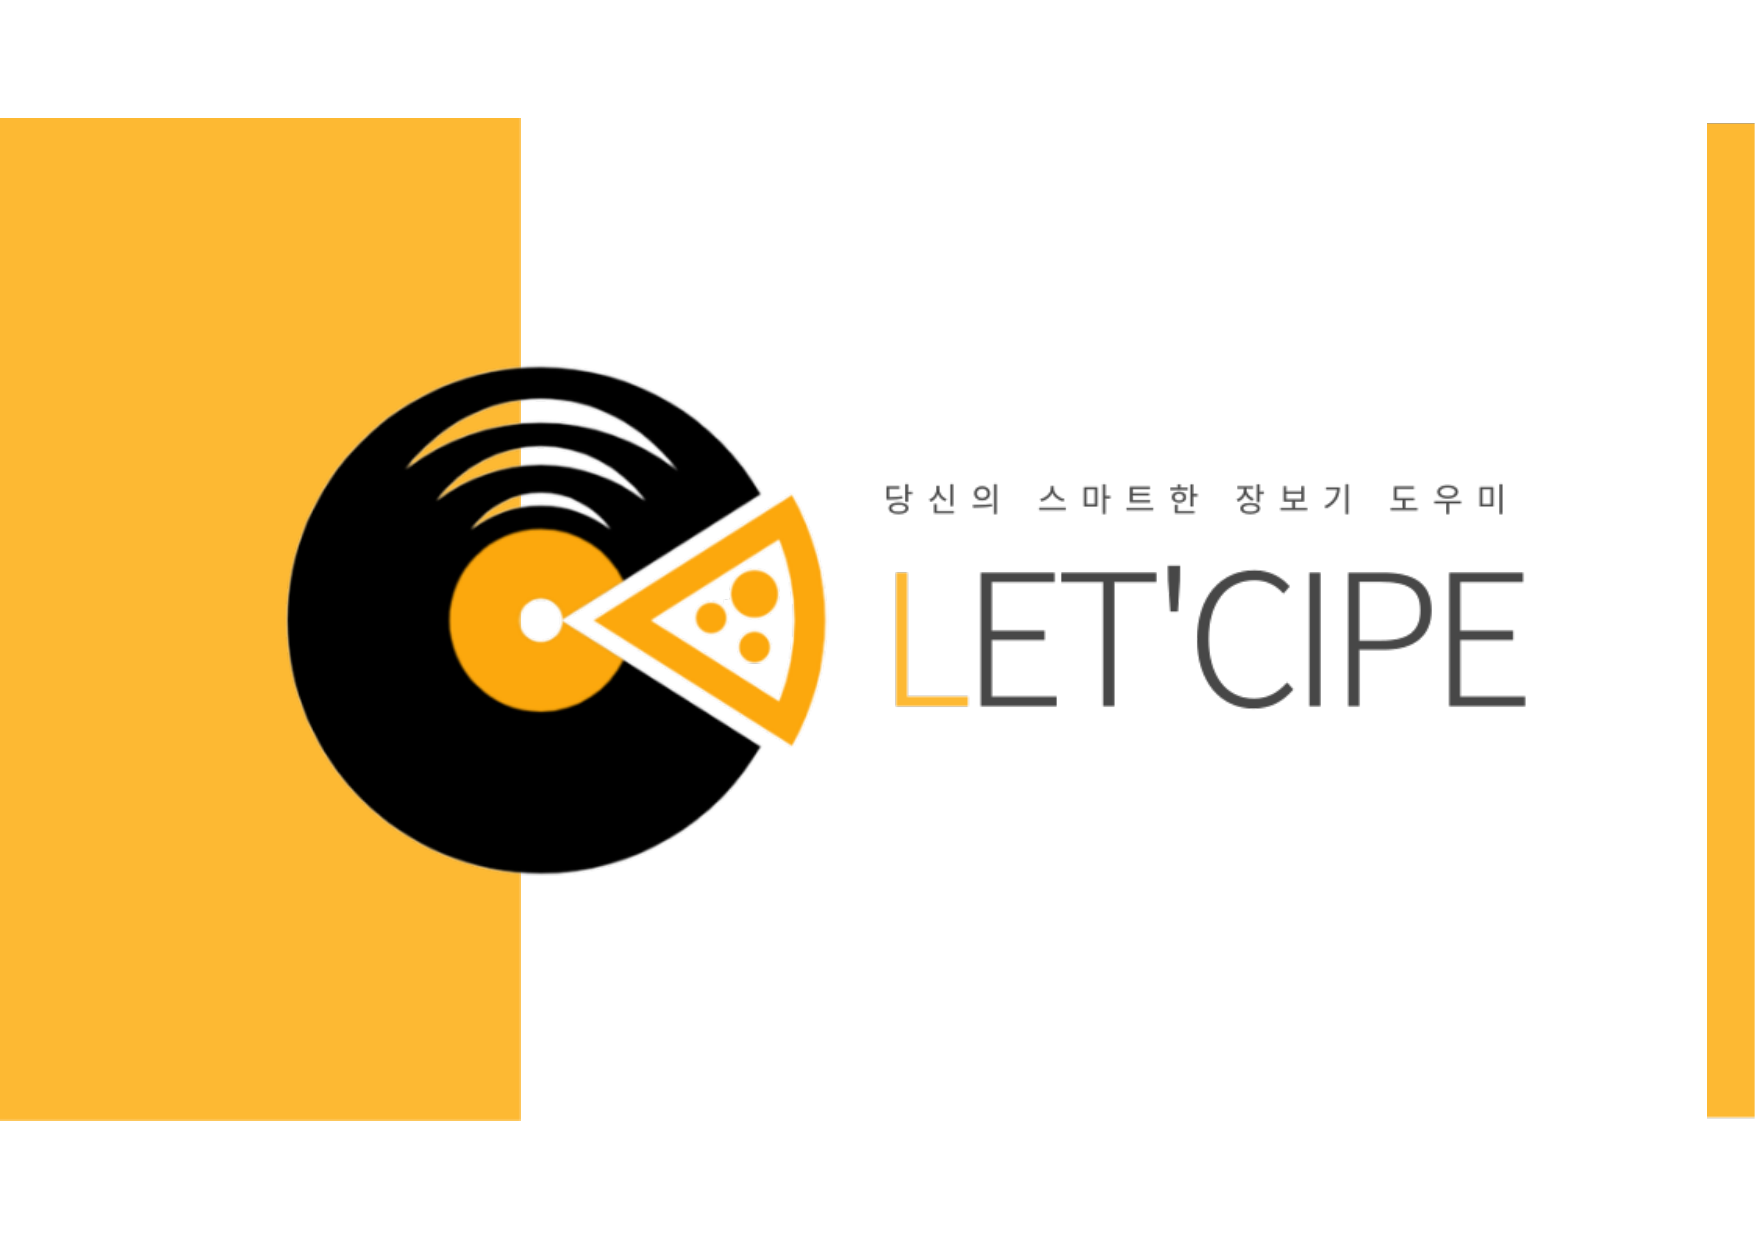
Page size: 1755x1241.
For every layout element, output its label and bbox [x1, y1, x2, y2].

picture [849, 472, 1607, 840]
text_box [0, 118, 521, 1122]
text_box [1706, 122, 1755, 1120]
text_box [174, 297, 919, 944]
